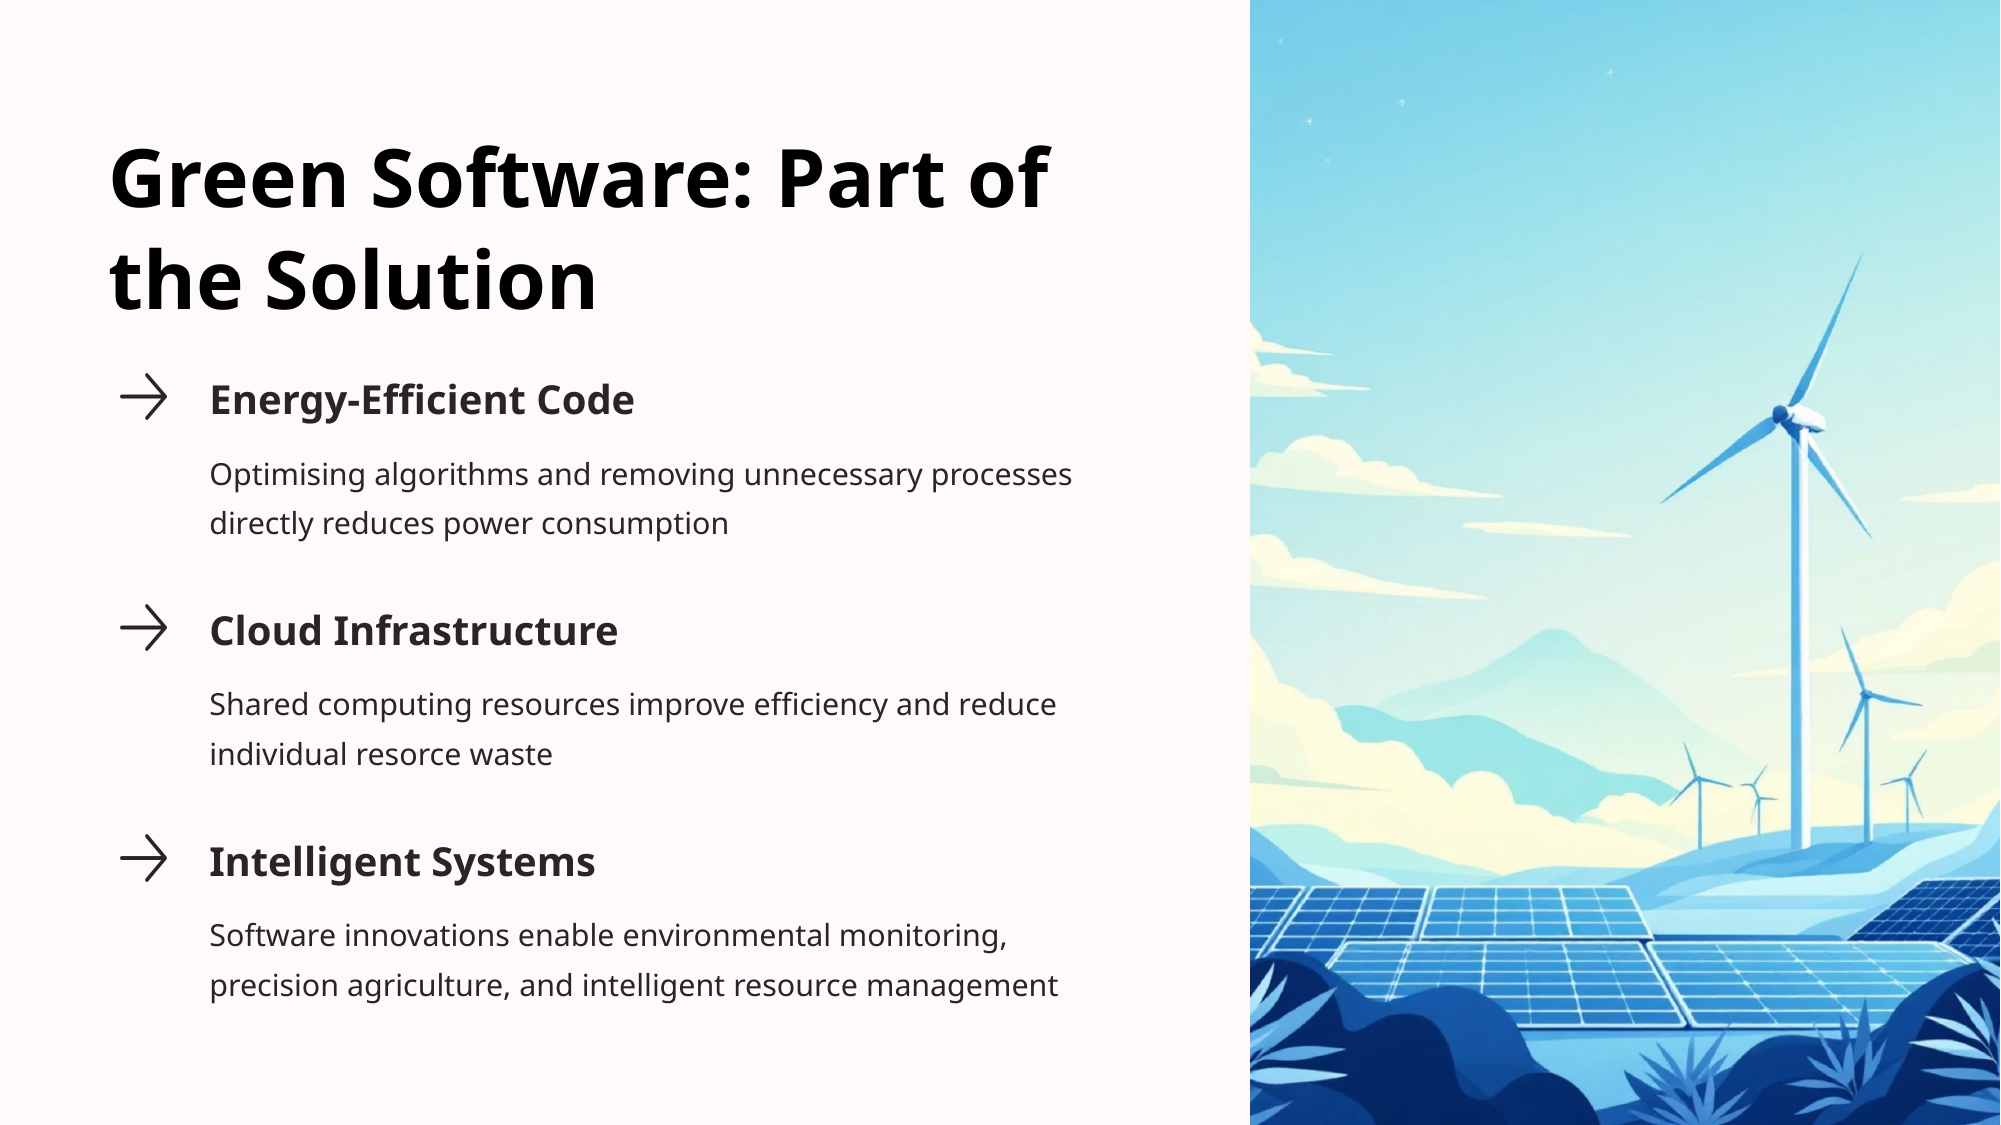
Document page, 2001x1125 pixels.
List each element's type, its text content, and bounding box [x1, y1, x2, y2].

text_box Cloud Infrastructure [209, 603, 617, 654]
picture [120, 373, 167, 420]
text_box Energy-Efficient Code [209, 372, 620, 424]
picture [120, 834, 167, 882]
text_box Green Software: Part of the Solution [108, 122, 1142, 326]
text_box Optimising algorithms and removing unnecessary processes directly reduces power consumption [209, 441, 1142, 542]
text_box Shared computing resources improve efficiency and reduce individual resorce waste [209, 672, 1142, 772]
picture [120, 604, 167, 651]
text_box Intelligent Systems [209, 833, 617, 885]
text_box Software innovations enable environmental monitoring, precision agriculture, and intelligent resource management [209, 903, 1142, 1003]
picture [1249, 0, 2000, 1125]
